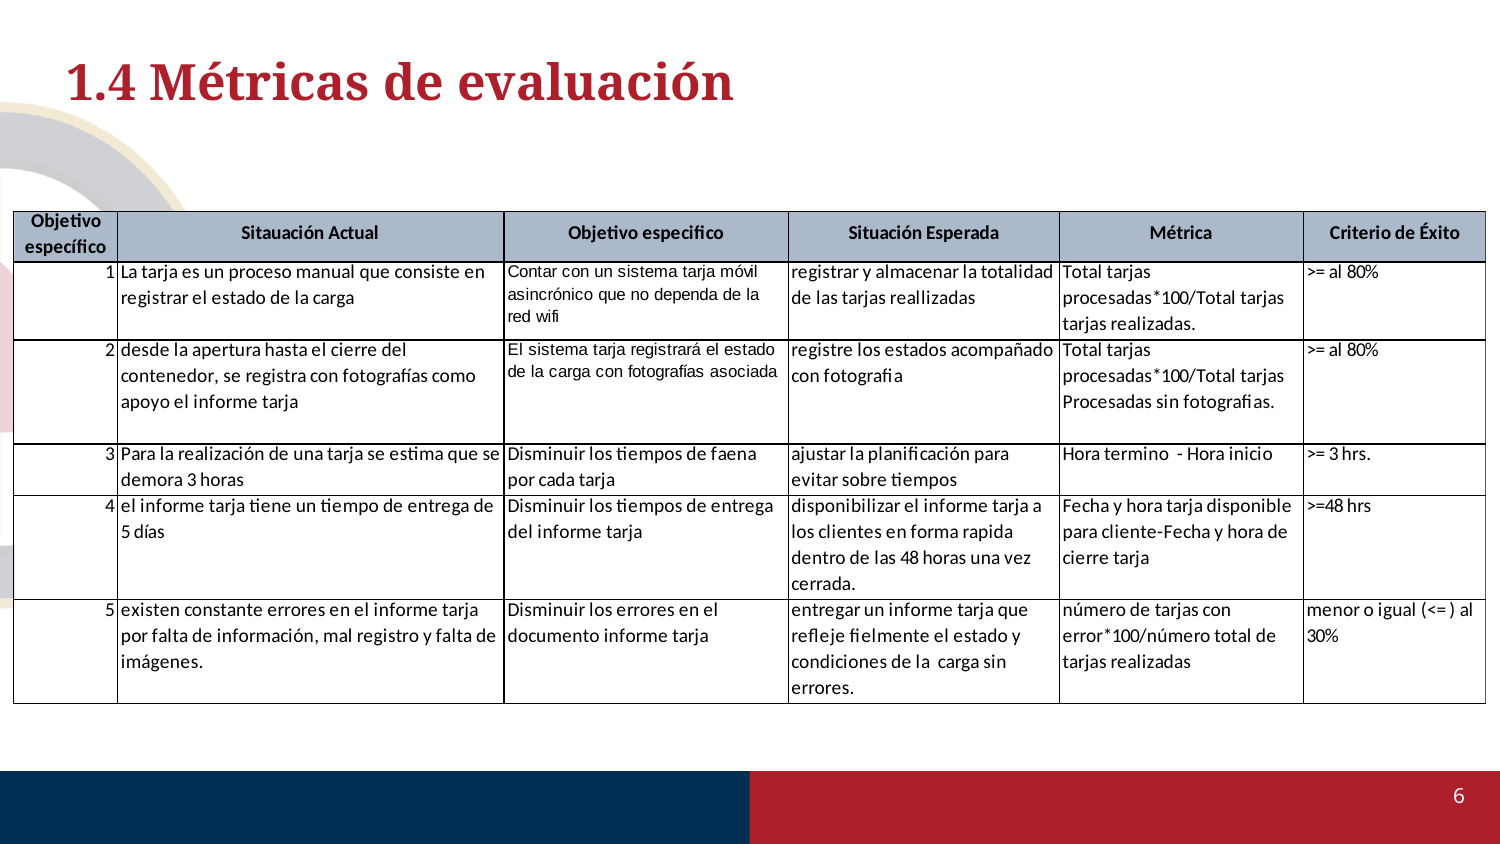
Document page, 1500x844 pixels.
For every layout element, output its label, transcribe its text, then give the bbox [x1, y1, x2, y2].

picture [0, 97, 1488, 705]
picture [0, 771, 1500, 844]
title 1.4 Métricas de evaluación [51, 35, 1449, 130]
slide_number 6 [1389, 764, 1480, 830]
